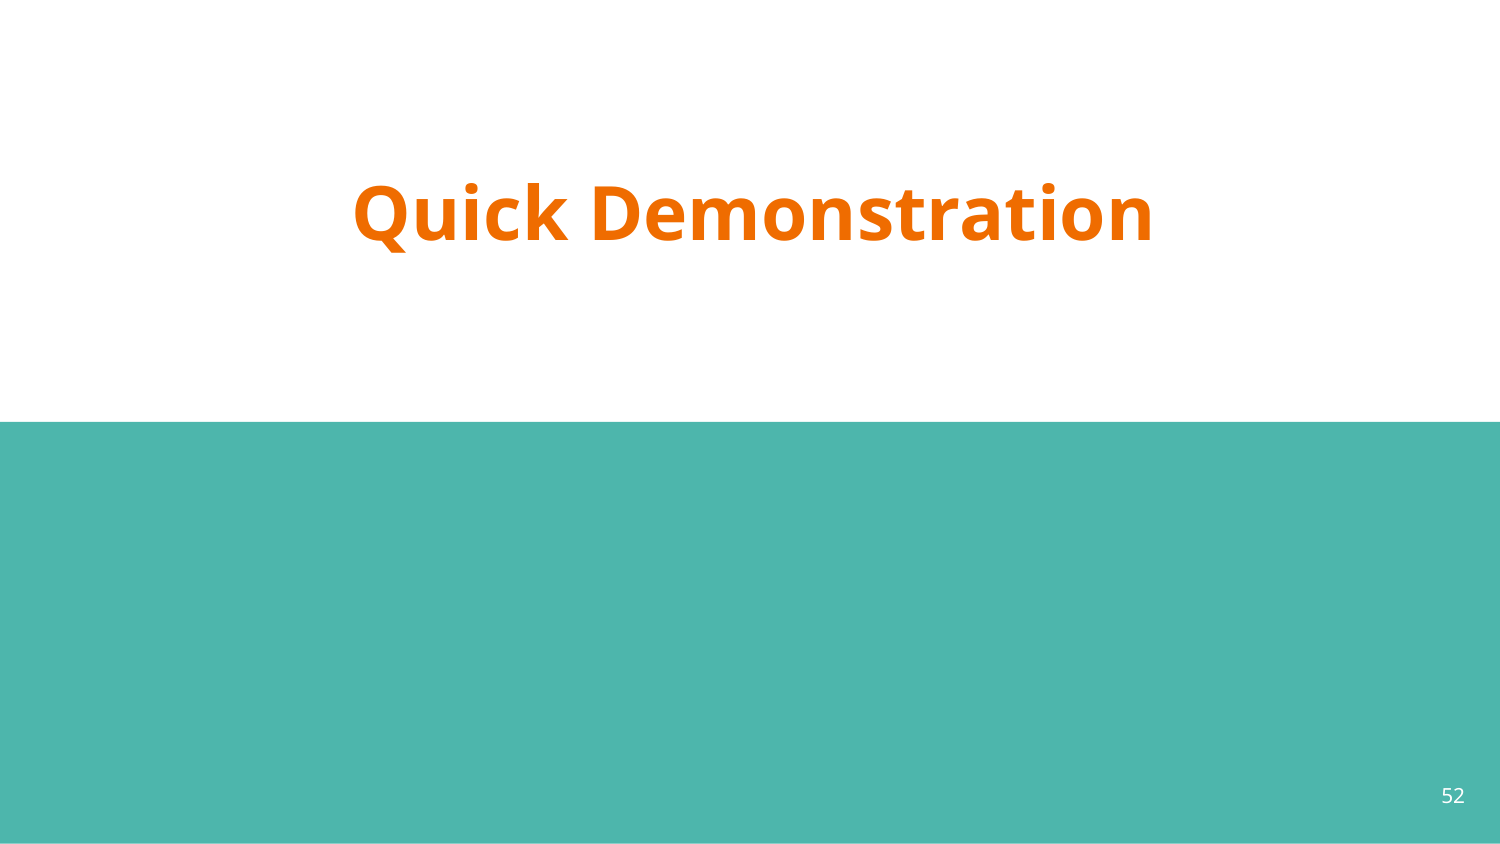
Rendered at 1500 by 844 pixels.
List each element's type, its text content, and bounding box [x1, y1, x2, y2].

slide_number ‹#› [1389, 764, 1480, 830]
title Quick Demonstration [51, 133, 1458, 289]
